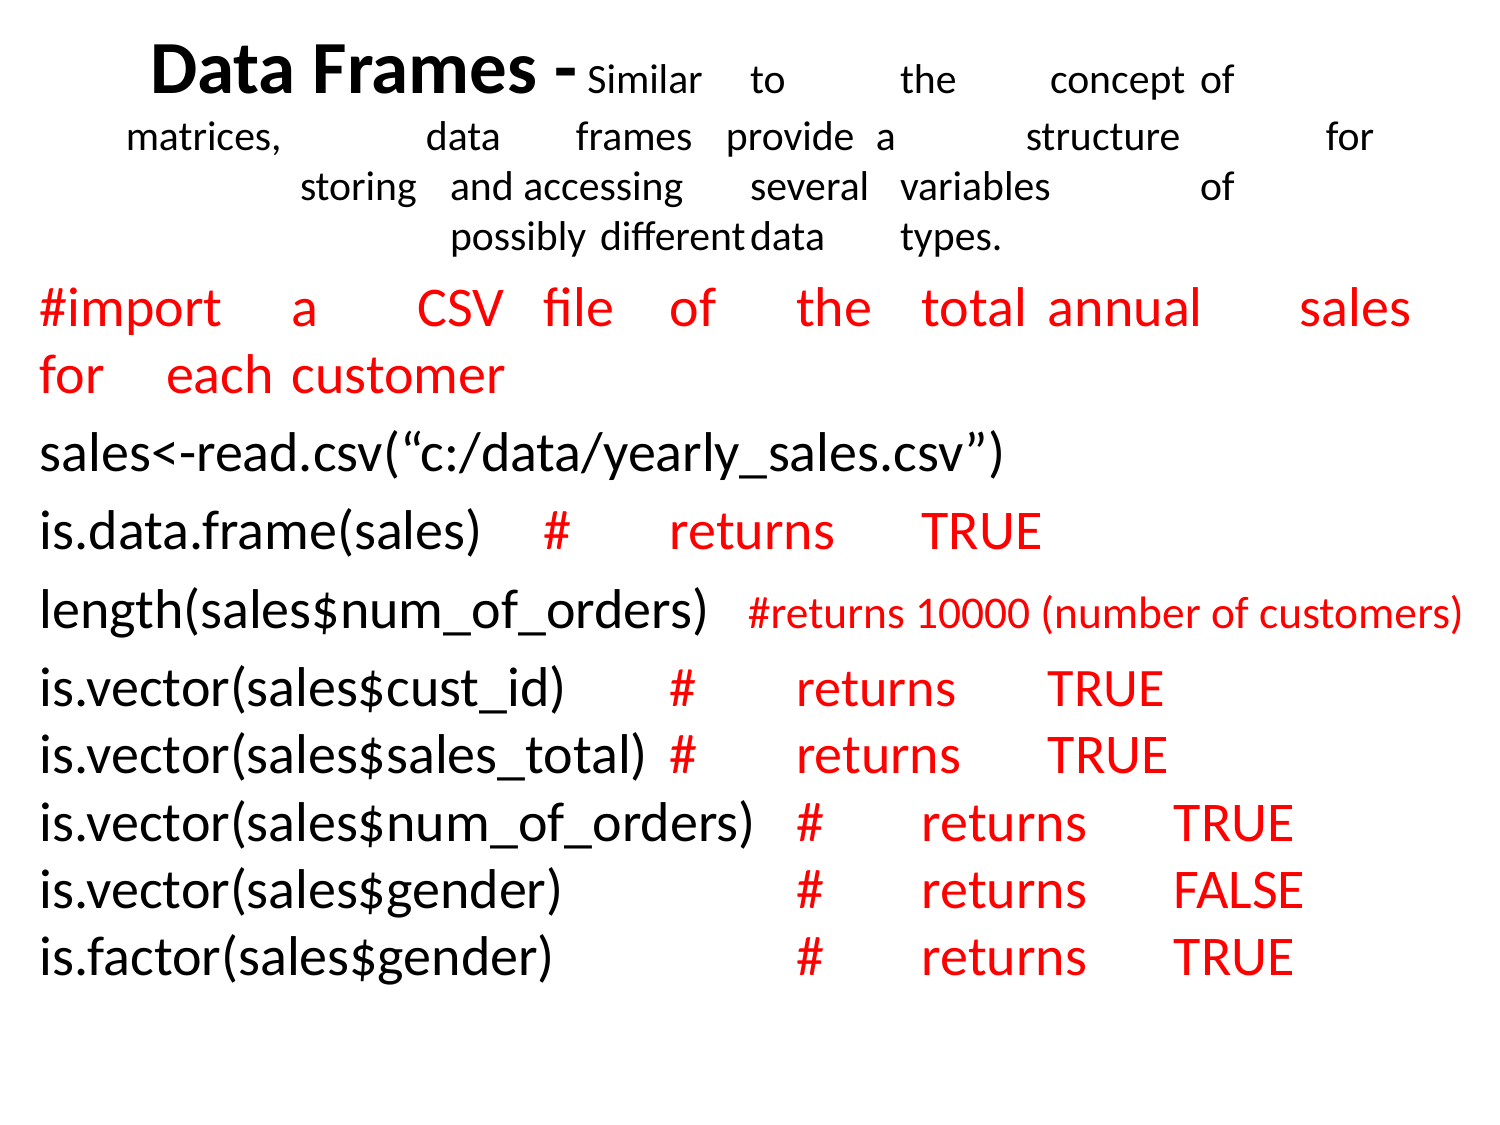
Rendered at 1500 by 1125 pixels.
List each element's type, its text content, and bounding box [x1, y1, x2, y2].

list #import a CSV file of the total annual sales for each customer sales<-read.csv(“c:/data/yearly_sales.csv”) is.data.frame(sales) # returns TRUE length(sales$num_of_orders) #returns 10000 (number of customers) is.vector(sales$cust_id) # returns TRUE is.vector(sales$sales_total) # returns TRUE is.vector(sales$num_of_orders) # returns TRUE is.vector(sales$gender) # returns FALSE is.factor(sales$gender) # returns TRUE [24, 262, 1488, 1005]
title Data Frames - Similar to the concept of matrices, data frames provide a structure for storing and accessing several variables of possibly different data types. [75, 45, 1425, 233]
